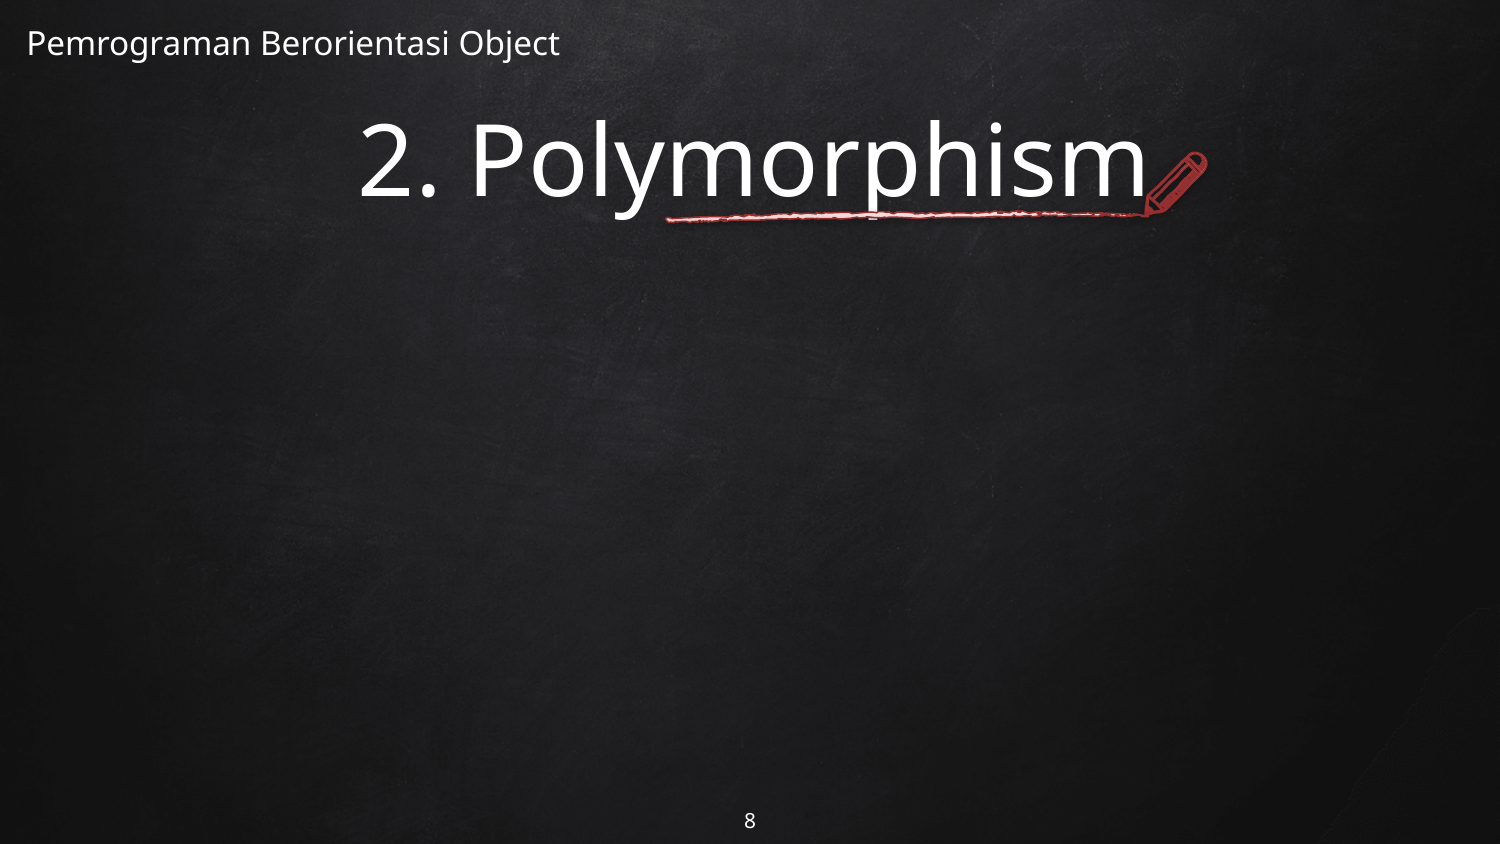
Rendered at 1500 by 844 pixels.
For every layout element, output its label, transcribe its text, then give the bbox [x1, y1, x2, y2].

picture [0, 0, 1500, 844]
text_box [1144, 151, 1208, 216]
title 2. Polymorphism [117, 70, 1393, 232]
slide_number 8 [705, 792, 795, 844]
text_box Pemrograman Berorientasi Object [11, 14, 622, 70]
text_box [664, 210, 1150, 224]
